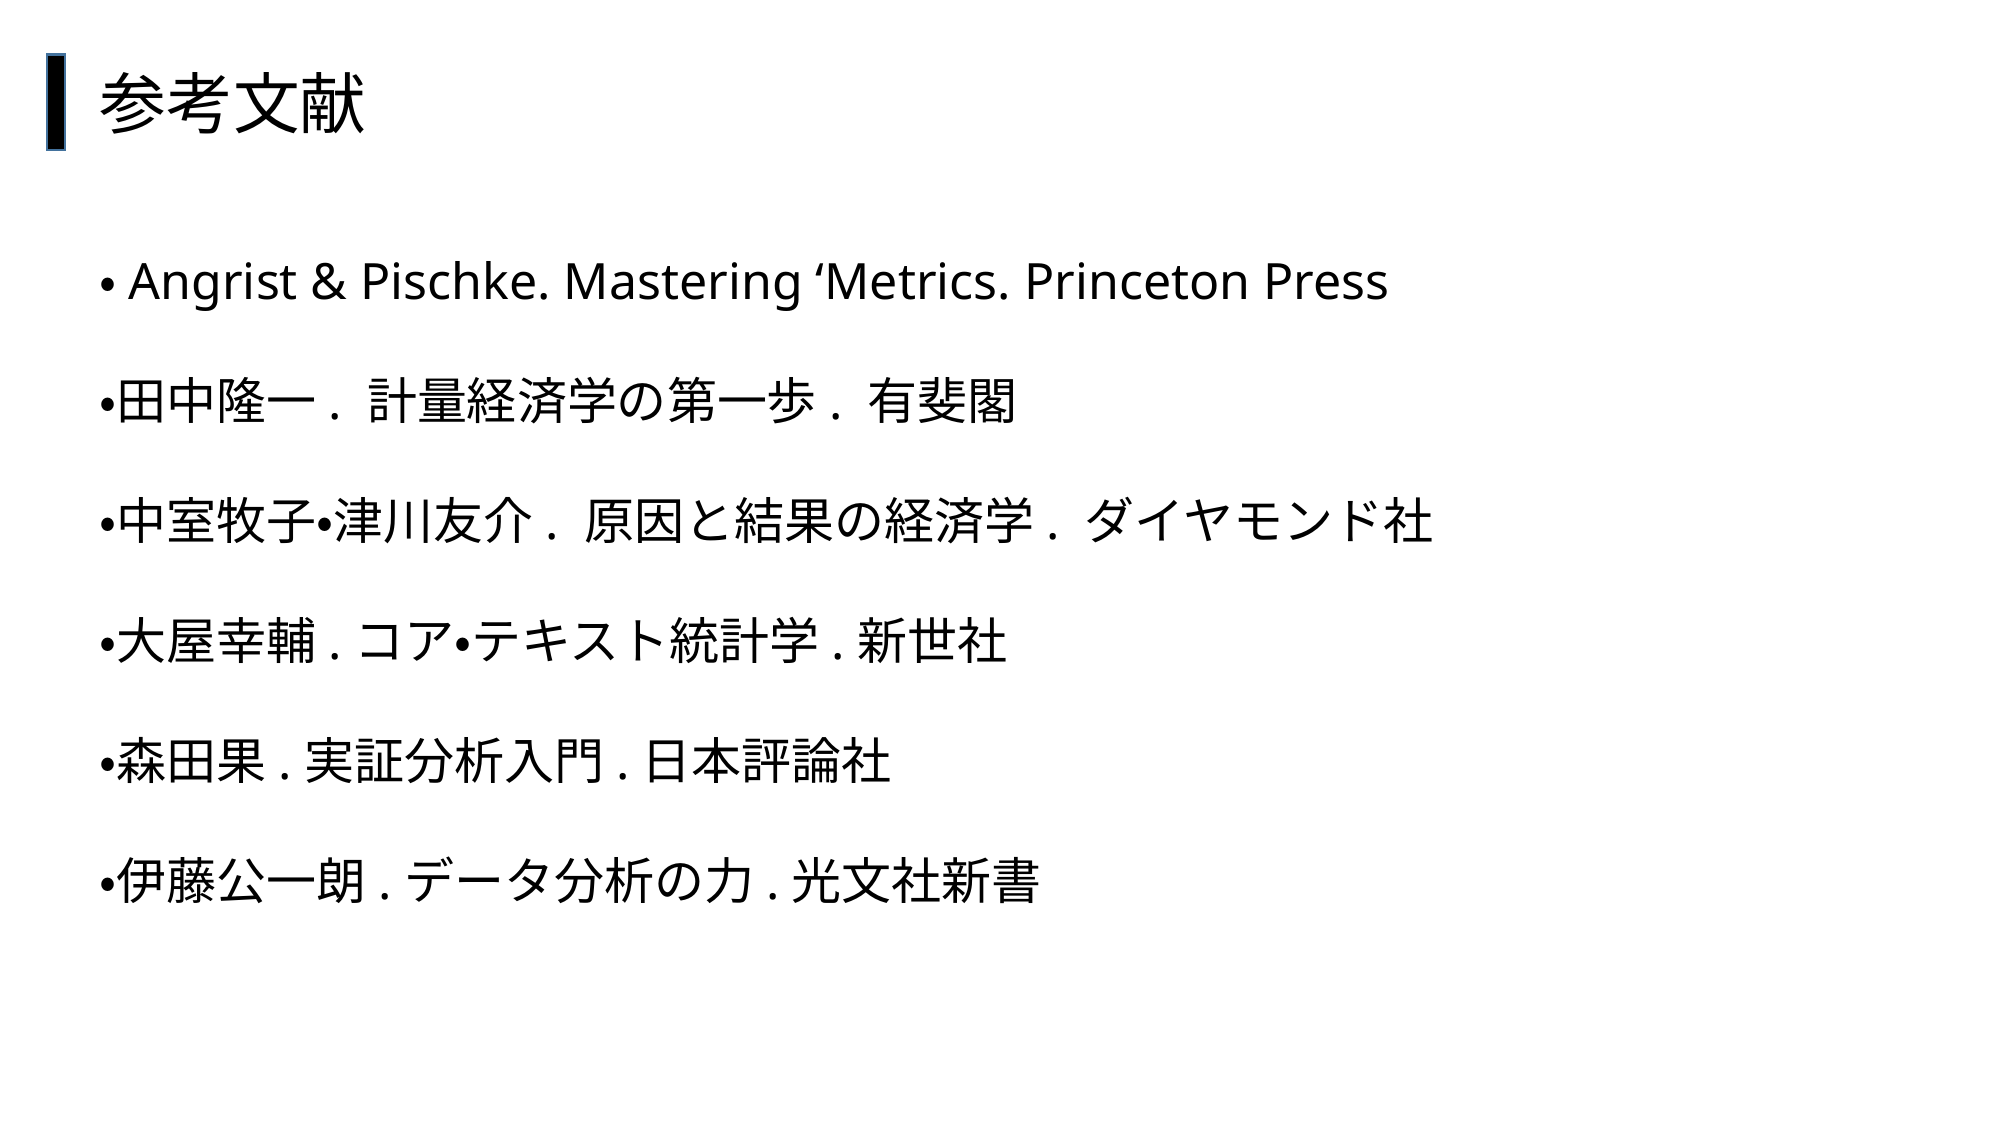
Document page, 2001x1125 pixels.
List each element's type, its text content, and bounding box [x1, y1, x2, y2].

text_box 参考文献 [84, 54, 1263, 150]
text_box [46, 53, 66, 151]
subtitle [84, 185, 1910, 1115]
text_box ・Angrist & Pischke. Mastering ‘Metrics. Princeton Press ・田中隆一. 計量経済学の第一歩. 有斐閣 ・中室牧子・津川友介. 原因と結果の経済学. ダイヤモンド社 ・大屋幸輔.コア・テキスト統計学.新世社 ・森田果.実証分析入門.日本評論社 ・伊藤公一朗.データ分析の力.光文社新書 [84, 242, 1820, 1125]
